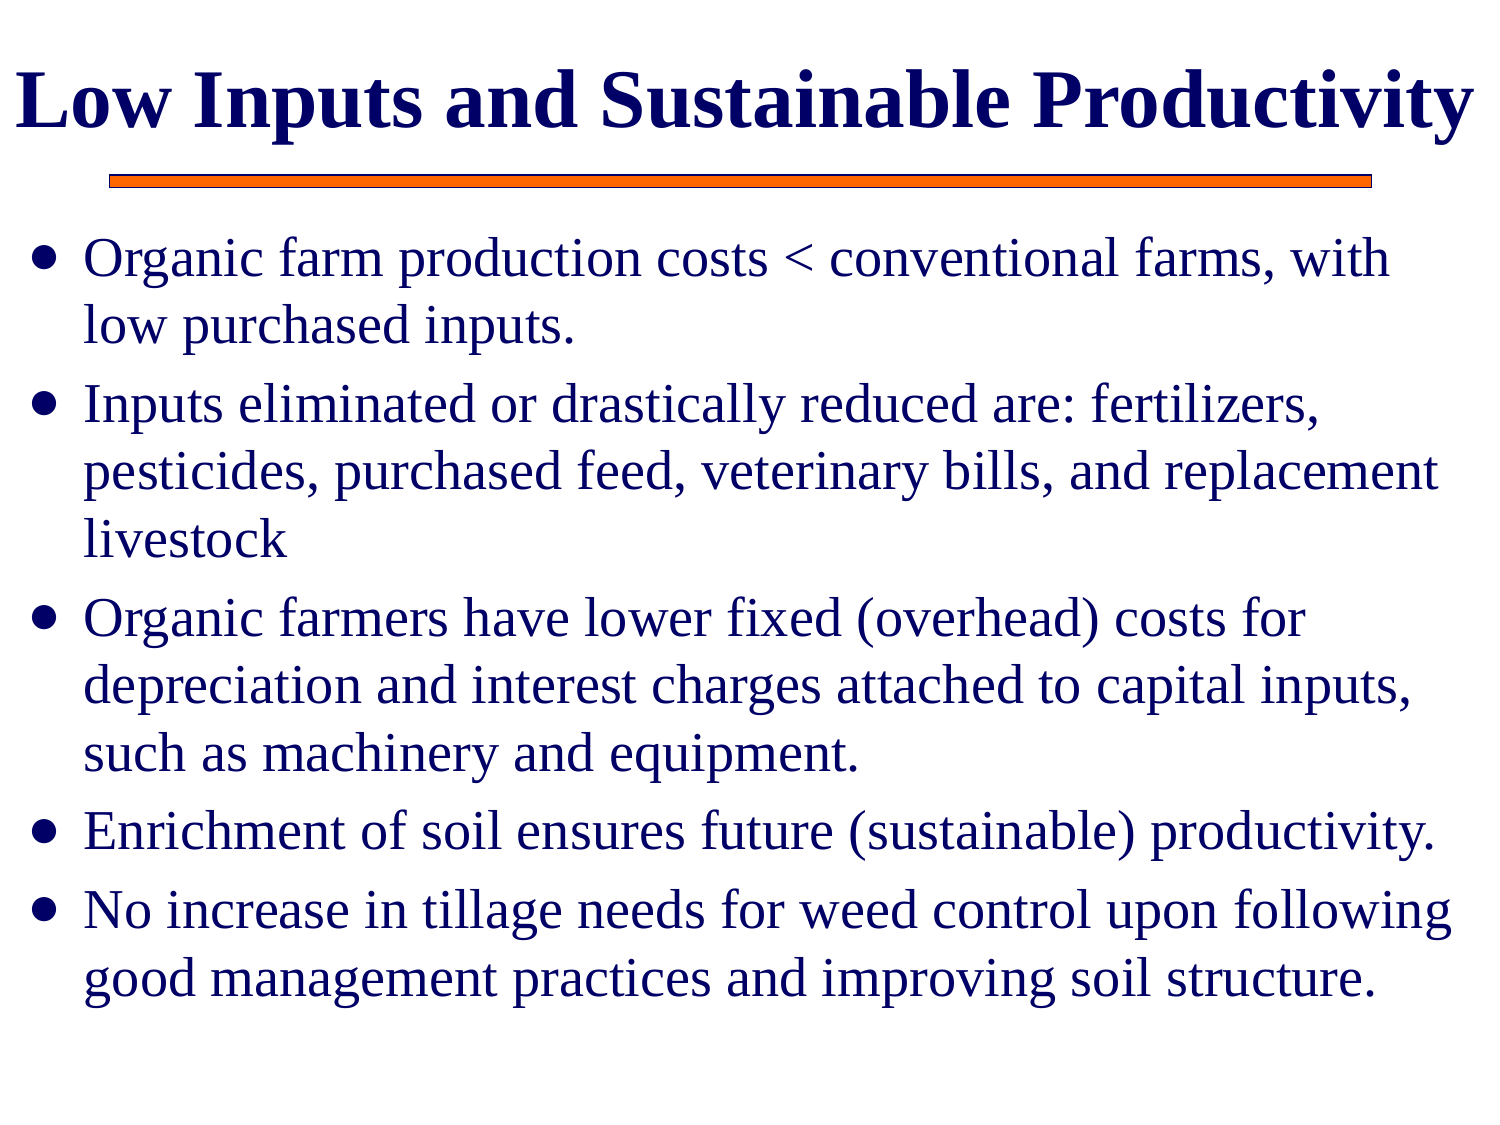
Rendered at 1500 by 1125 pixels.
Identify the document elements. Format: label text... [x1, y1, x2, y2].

list Organic farm production costs < conventional farms, with low purchased inputs. Inputs eliminated or drastically reduced are: fertilizers, pesticides, purchased feed, veterinary bills, and replacement livestock Organic farmers have lower fixed (overhead) costs for depreciation and interest charges attached to capital inputs, such as machinery and equipment. Enrichment of soil ensures future (sustainable) productivity. No increase in tillage needs for weed control upon following good management practices and improving soil structure. [12, 212, 1488, 963]
title Low Inputs and Sustainable Productivity [0, 12, 1500, 175]
